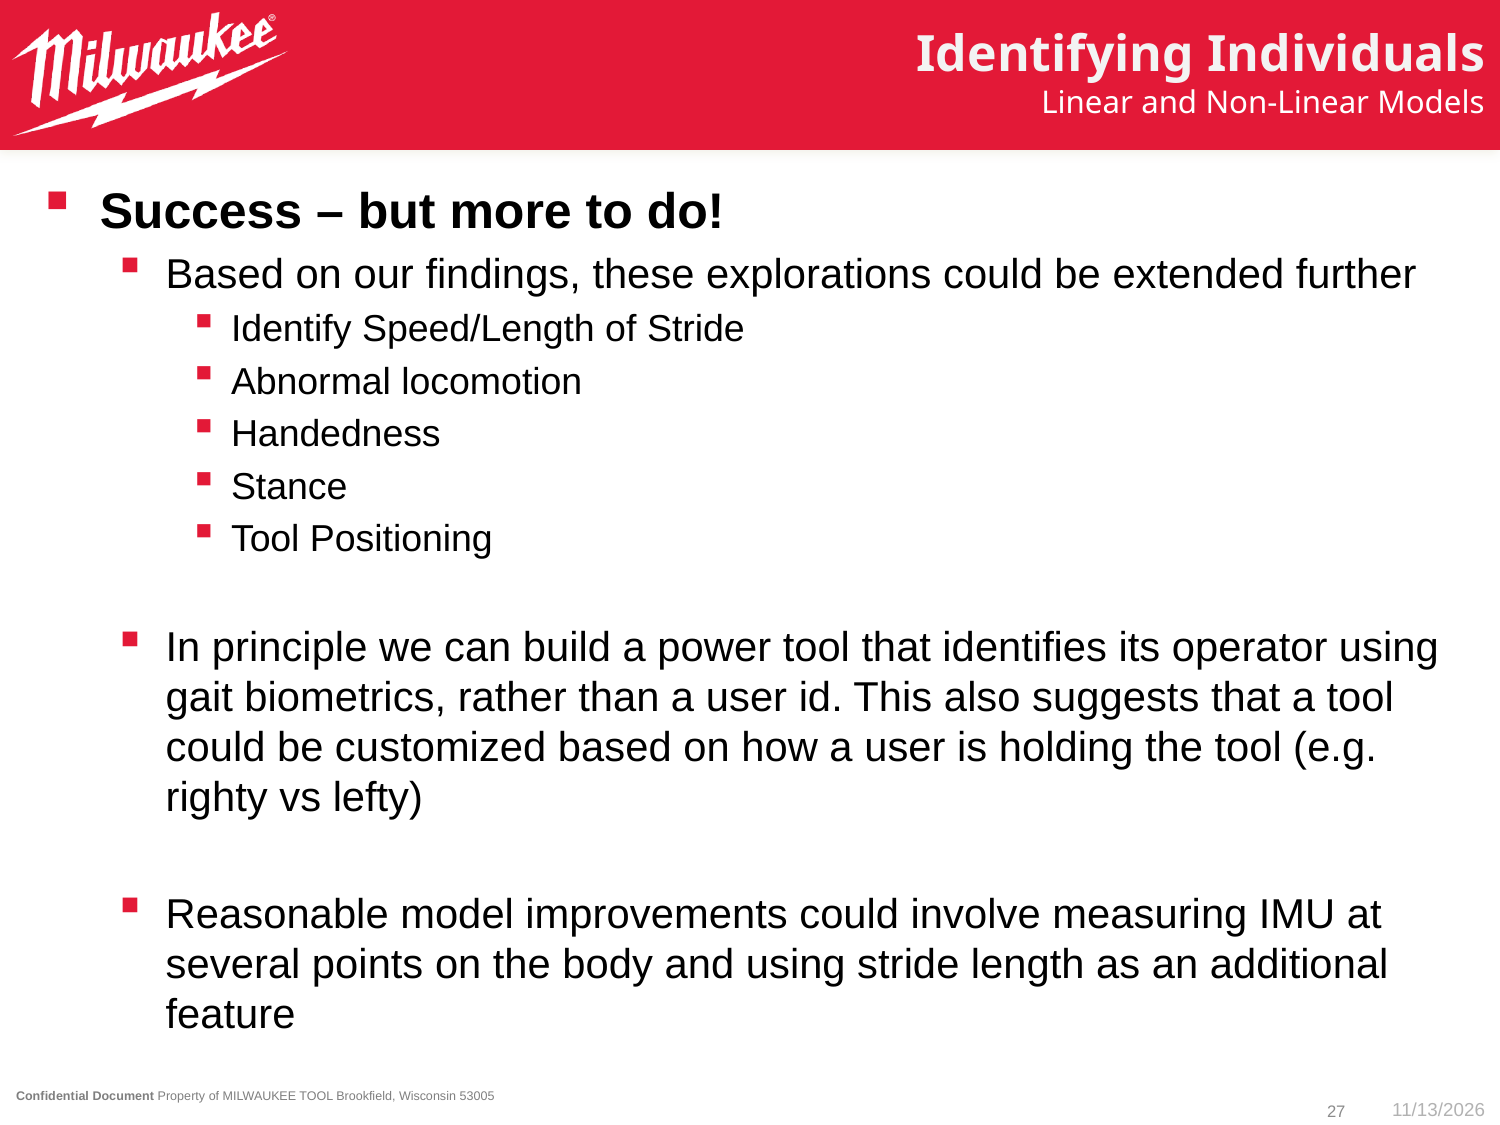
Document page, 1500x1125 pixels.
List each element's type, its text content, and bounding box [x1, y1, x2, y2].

picture [12, 12, 288, 136]
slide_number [1363, 1097, 1500, 1121]
list Linear and Non-Linear Models [265, 75, 1500, 138]
slide_number 27 [1298, 1097, 1361, 1125]
list Success – but more to do! Based on our findings, these explorations could be extended further Identify Speed/Length of Stride Abnormal locomotion Handedness Stance Tool Positioning In principle we can build a power tool that identifies its operator using gait biometrics, rather than a user id. This also suggests that a tool could be customized based on how a user is holding the tool (e.g. righty vs lefty) Reasonable model improvements could involve measuring IMU at several points on the body and using stride length as an additional feature [28, 171, 1482, 1072]
title Identifying Individuals [262, 14, 1500, 75]
